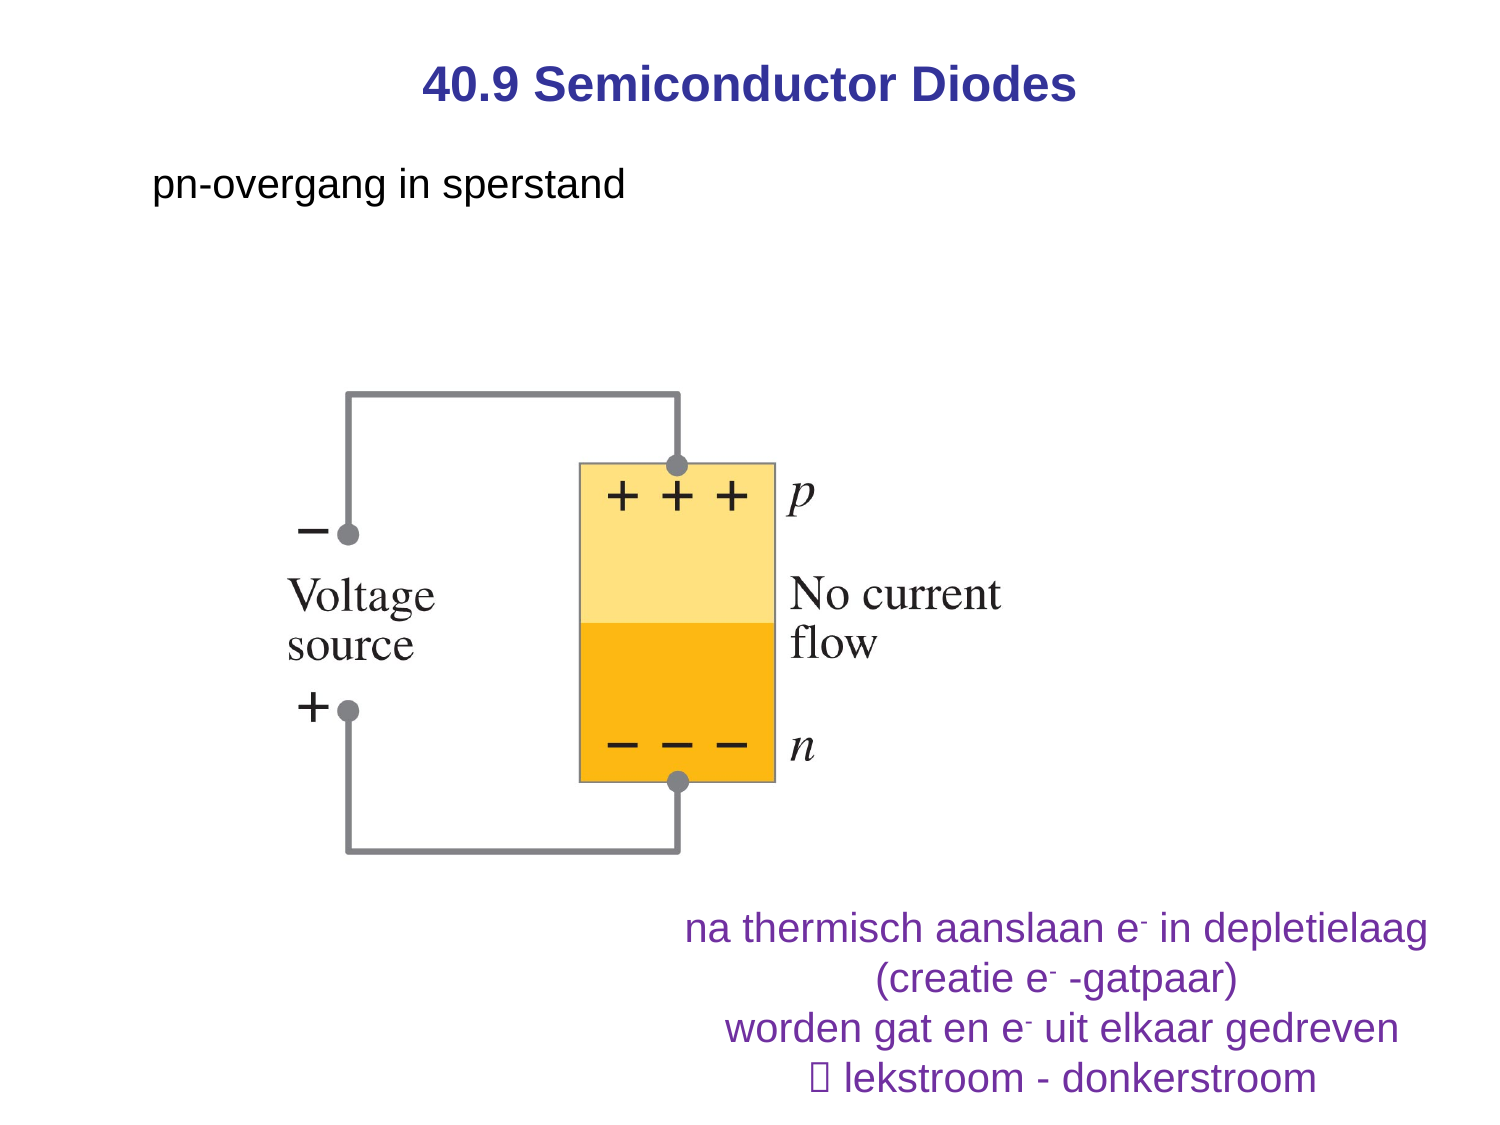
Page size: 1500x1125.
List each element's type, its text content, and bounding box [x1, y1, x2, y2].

text_box na thermisch aanslaan e- in depletielaag (creatie e- -gatpaar) worden gat en e- uit elkaar gedreven  lekstroom - donkerstroom [669, 893, 1456, 1108]
text_box pn-overgang in sperstand [62, 149, 1385, 916]
picture [283, 386, 1005, 870]
title 40.9 Semiconductor Diodes [112, 0, 1388, 175]
